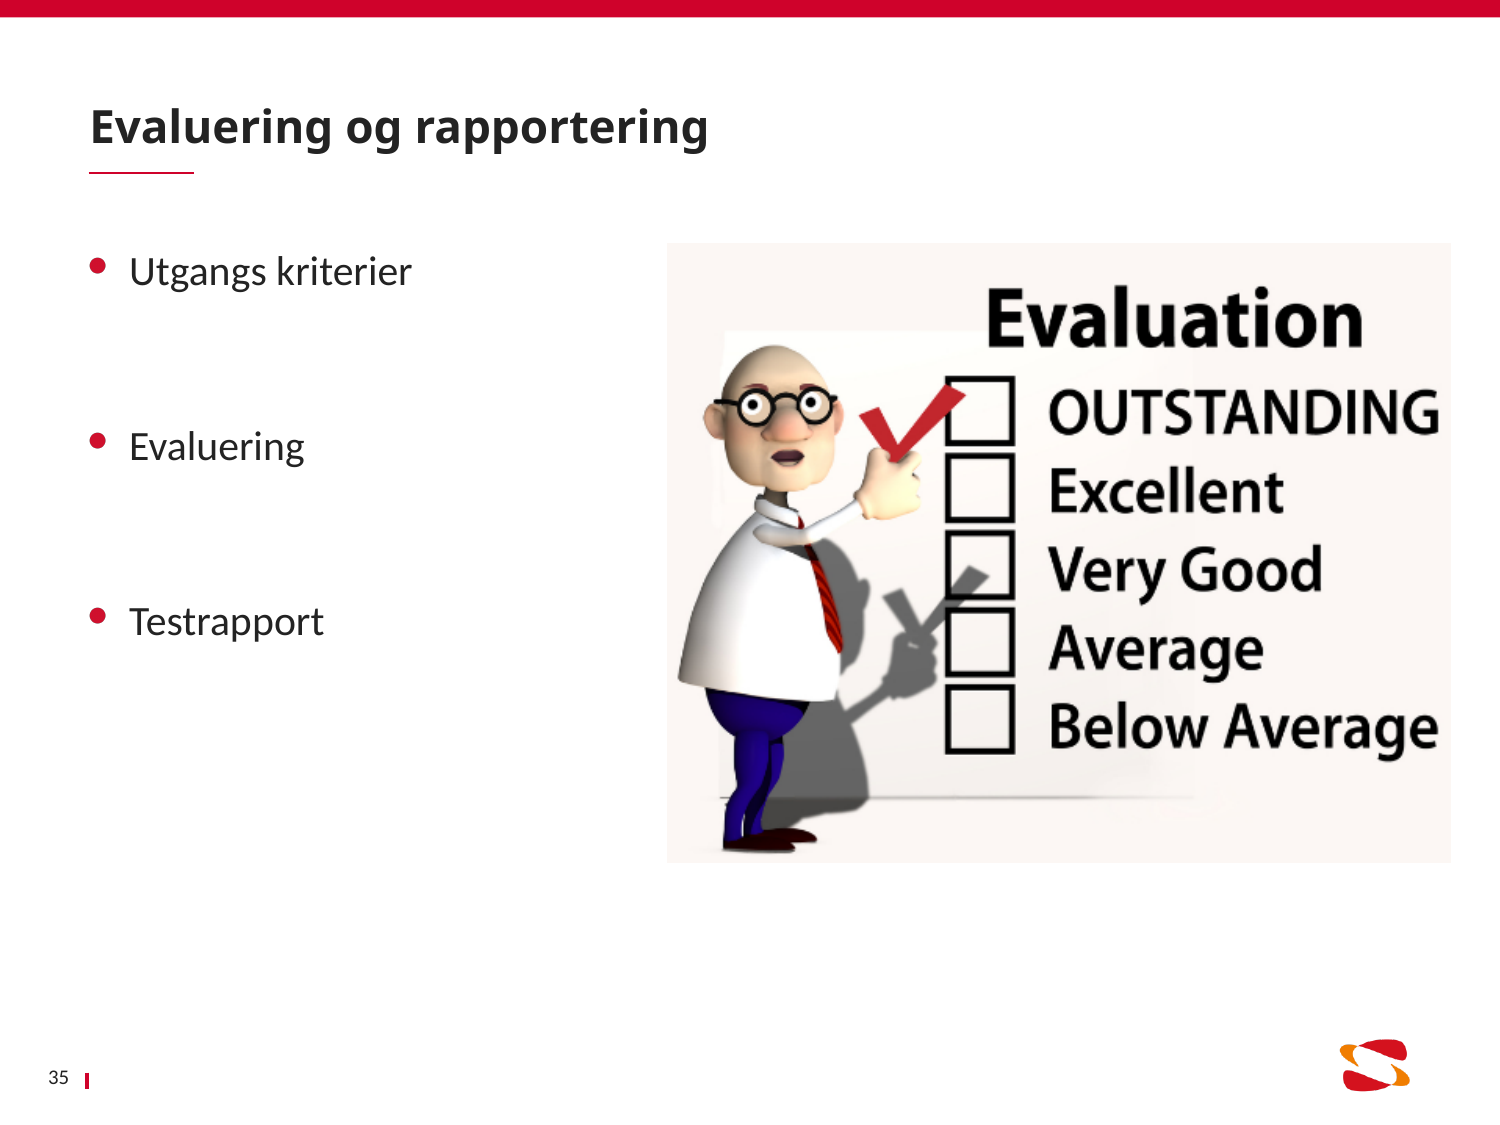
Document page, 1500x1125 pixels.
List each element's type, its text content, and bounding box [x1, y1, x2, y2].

list Utgangs kriterier Evaluering Testrapport [84, 243, 727, 1011]
picture [666, 243, 1451, 863]
picture [84, 605, 111, 632]
slide_number 35 [29, 1058, 85, 1094]
picture [1328, 1031, 1421, 1099]
picture [84, 430, 111, 457]
title Evaluering og rapportering [89, 31, 1409, 161]
picture [84, 255, 111, 282]
